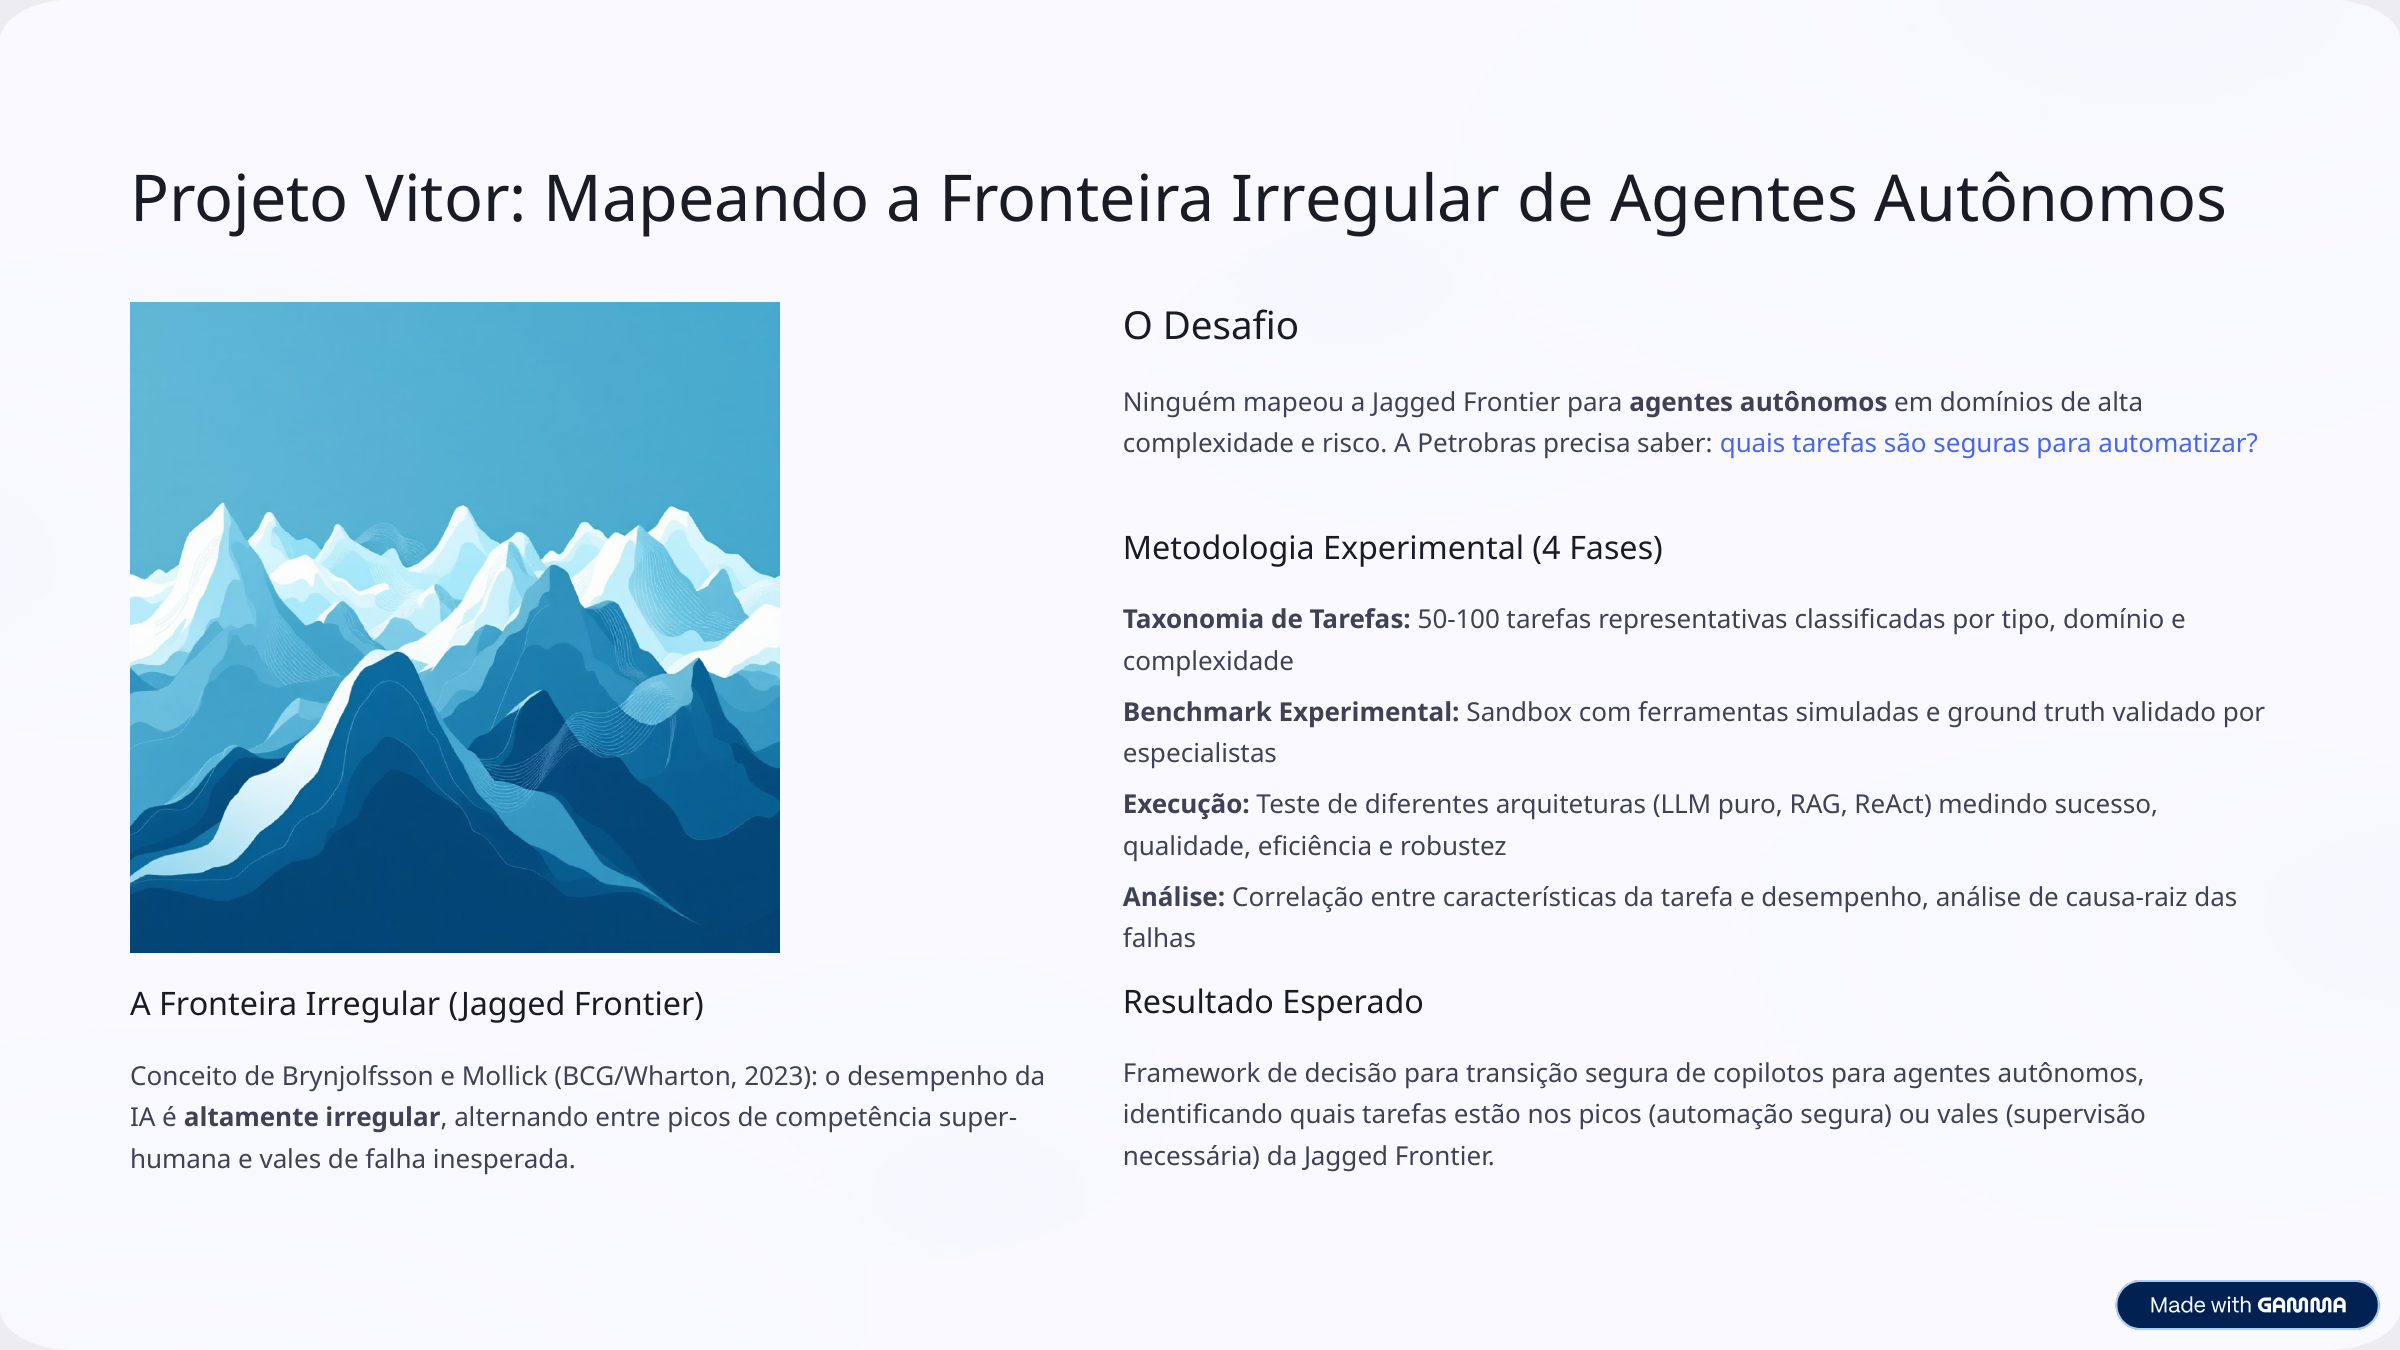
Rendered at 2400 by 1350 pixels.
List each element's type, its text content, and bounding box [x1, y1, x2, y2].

text_box Benchmark Experimental: Sandbox com ferramentas simuladas e ground truth validado por especialistas [1122, 684, 2271, 769]
text_box Framework de decisão para transição segura de copilotos para agentes autônomos, identificando quais tarefas estão nos picos (automação segura) ou vales (supervisão necessária) da Jagged Frontier. [1122, 1045, 2271, 1171]
text_box Conceito de Brynjolfsson e Mollick (BCG/Wharton, 2023): o desempenho da IA é altamente irregular, alternando entre picos de competência super-humana e vales de falha inesperada. [130, 1048, 1058, 1174]
text_box Resultado Esperado [1122, 979, 1449, 1020]
text_box Taxonomia de Tarefas: 50-100 tarefas representativas classificadas por tipo, domínio e complexidade [1122, 592, 2271, 676]
text_box Análise: Correlação entre características da tarefa e desempenho, análise de causa-raiz das falhas [1122, 869, 2271, 953]
picture [2106, 1271, 2389, 1339]
text_box Metodologia Experimental (4 Fases) [1122, 525, 1663, 567]
text_box Execução: Teste de diferentes arquiteturas (LLM puro, RAG, ReAct) medindo sucesso, qualidade, eficiência e robustez [1122, 777, 2271, 861]
text_box A Fronteira Irregular (Jagged Frontier) [130, 981, 707, 1023]
text_box O Desafio [1122, 299, 1514, 349]
text_box Projeto Vitor: Mapeando a Fronteira Irregular de Agentes Autônomos [130, 153, 2205, 235]
text_box Ninguém mapeou a Jagged Frontier para agentes autônomos em domínios de alta complexidade e risco. A Petrobras precisa saber: quais tarefas são seguras para automatizar? [1122, 374, 2271, 500]
picture [130, 302, 780, 953]
